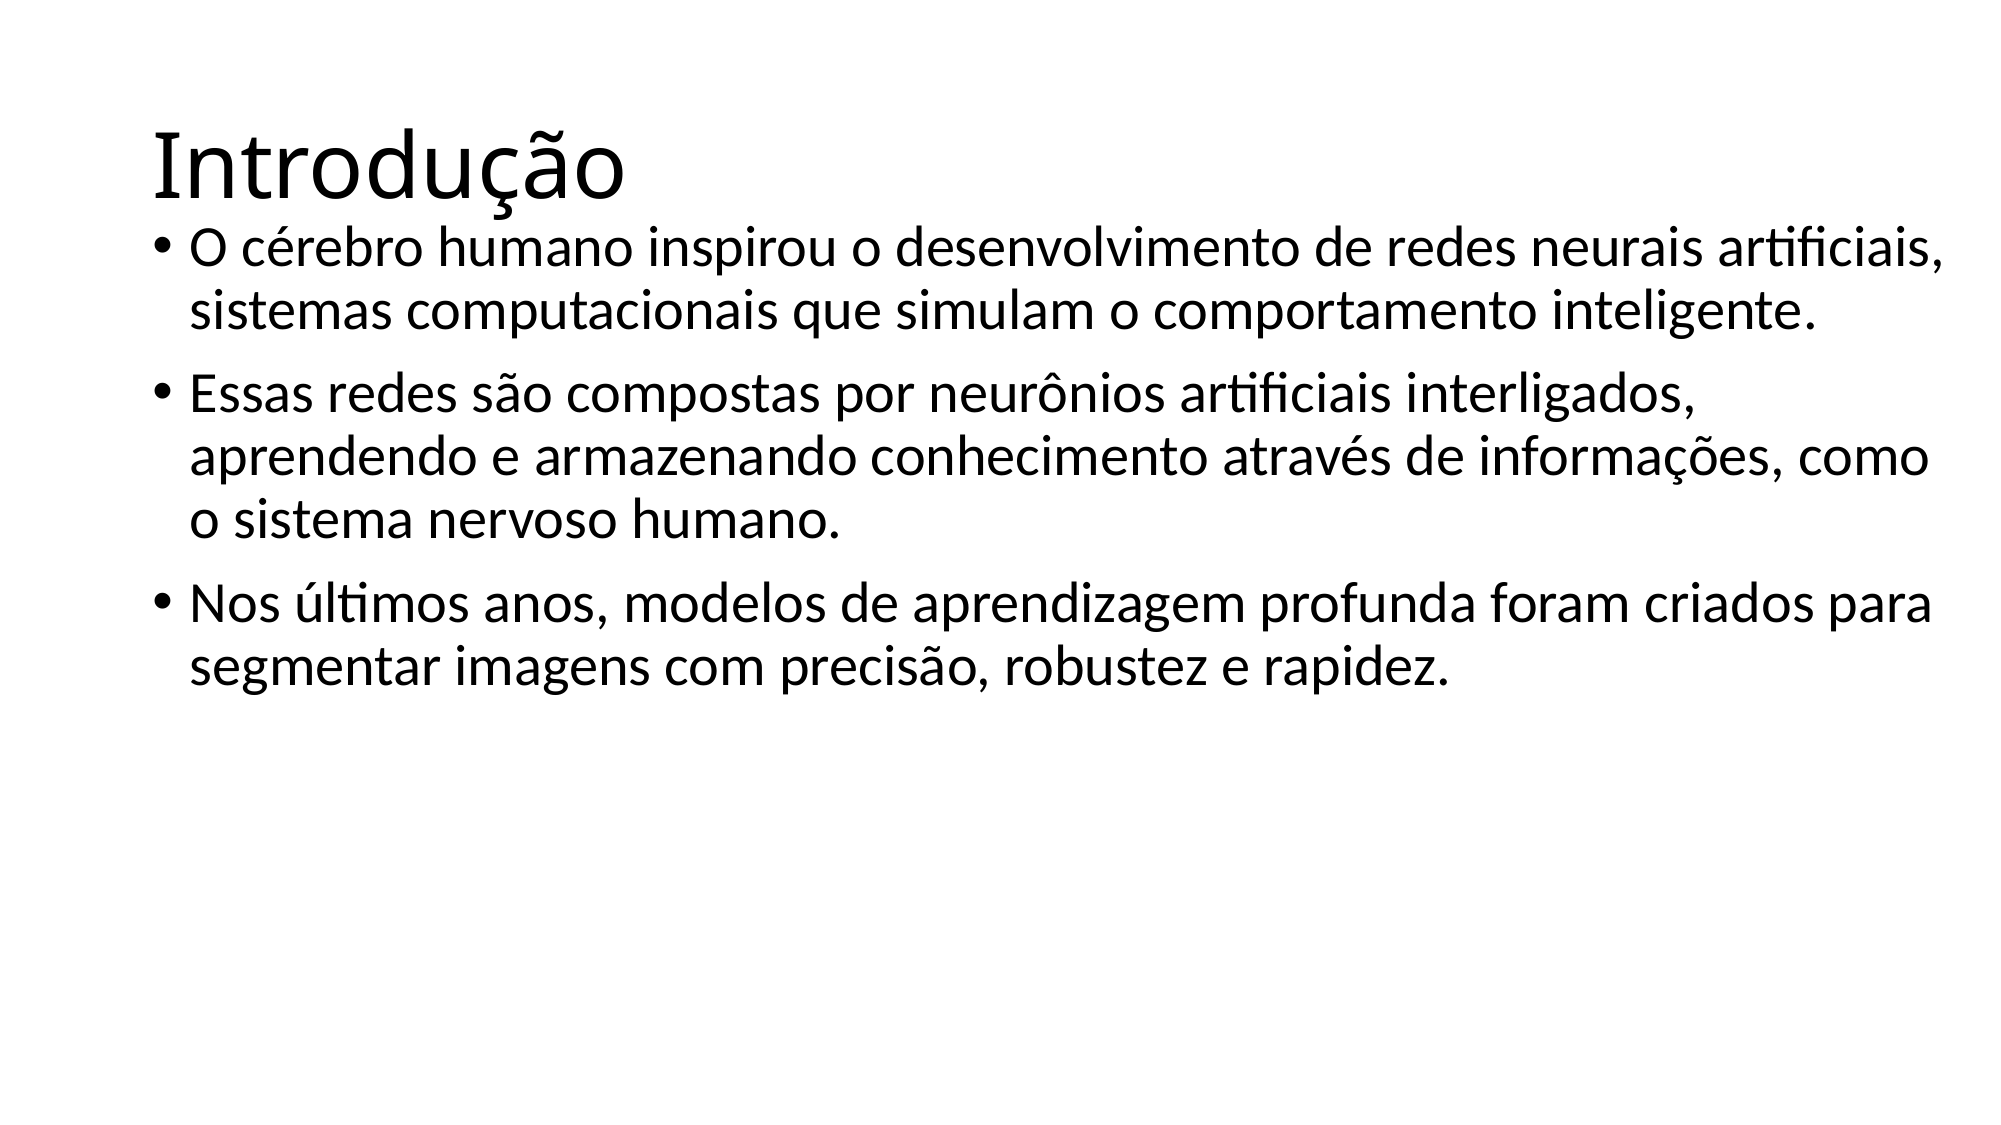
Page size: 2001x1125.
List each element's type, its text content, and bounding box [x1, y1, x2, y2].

list O cérebro humano inspirou o desenvolvimento de redes neurais artificiais, sistemas computacionais que simulam o comportamento inteligente. Essas redes são compostas por neurônios artificiais interligados, aprendendo e armazenando conhecimento através de informações, como o sistema nervoso humano. Nos últimos anos, modelos de aprendizagem profunda foram criados para segmentar imagens com precisão, robustez e rapidez. [137, 208, 1972, 1014]
title Introdução [137, 59, 1863, 208]
